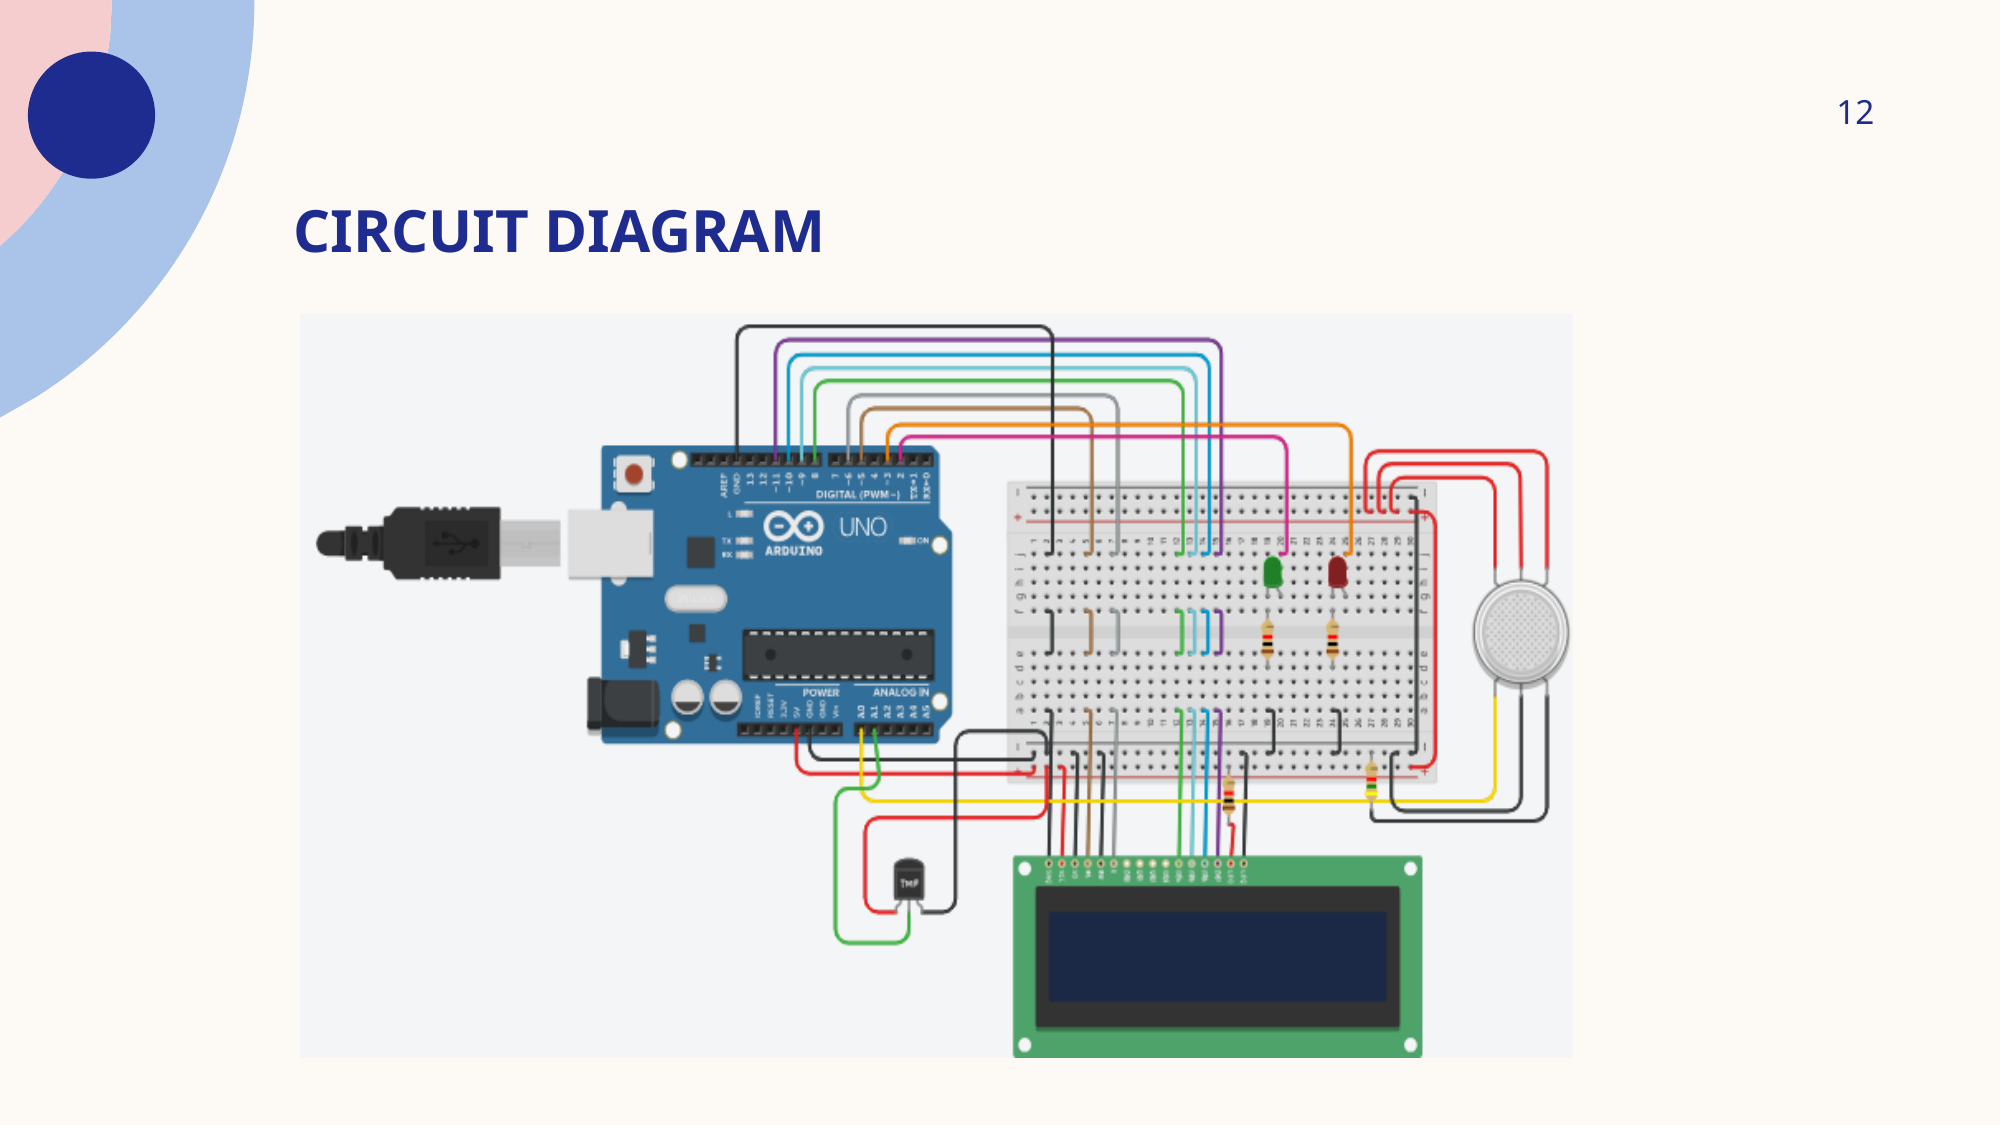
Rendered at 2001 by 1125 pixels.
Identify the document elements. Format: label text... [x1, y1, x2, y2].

slide_number 12 [1699, 75, 1875, 153]
title circuit DIAGRAM [278, 103, 1900, 265]
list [300, 314, 1573, 1058]
